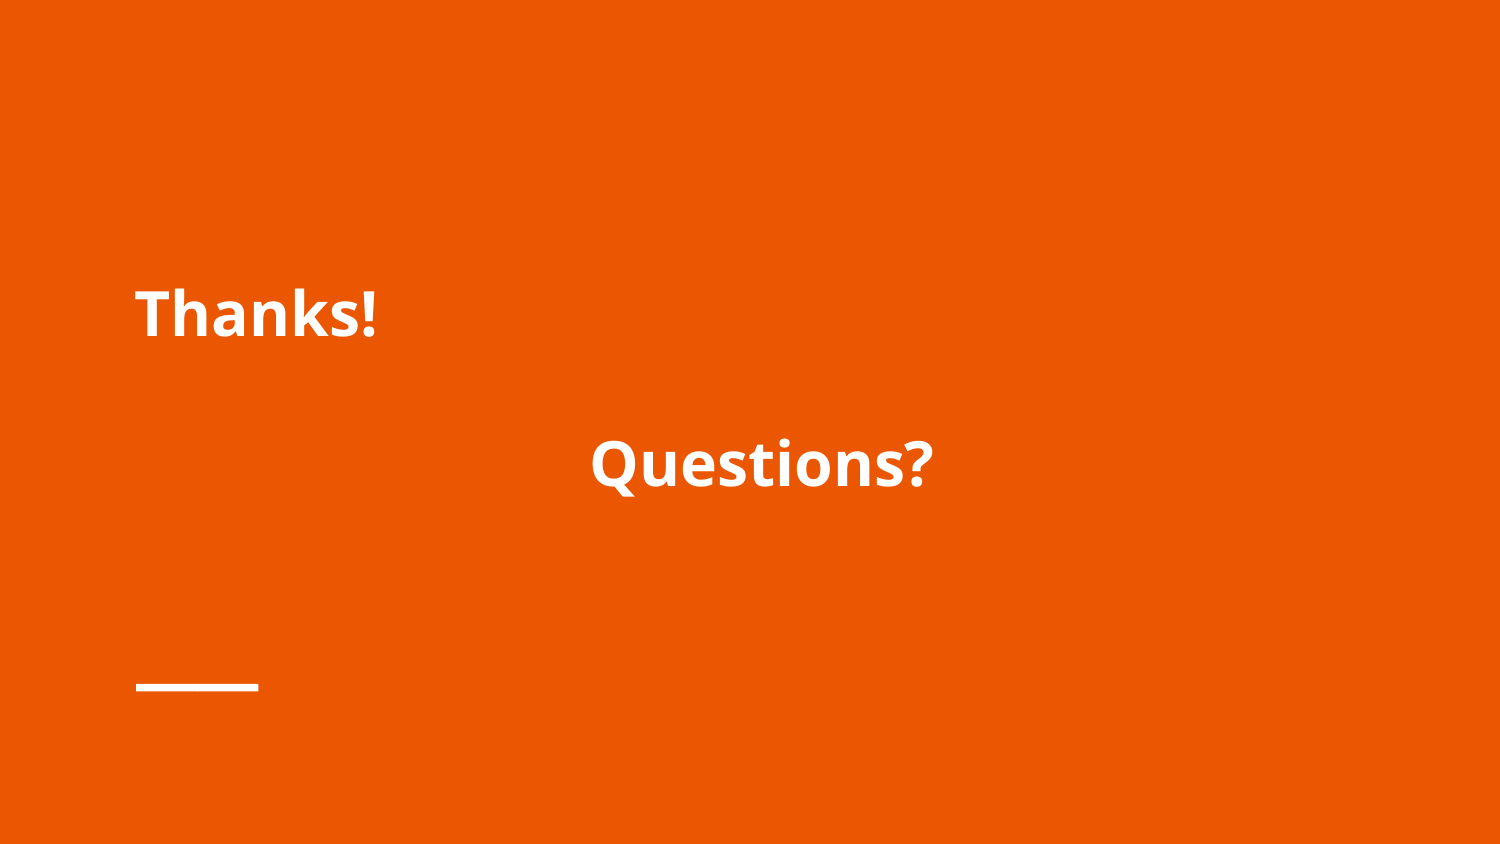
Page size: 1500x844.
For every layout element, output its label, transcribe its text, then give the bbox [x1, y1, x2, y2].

title Thanks! Questions? [119, 141, 1272, 632]
